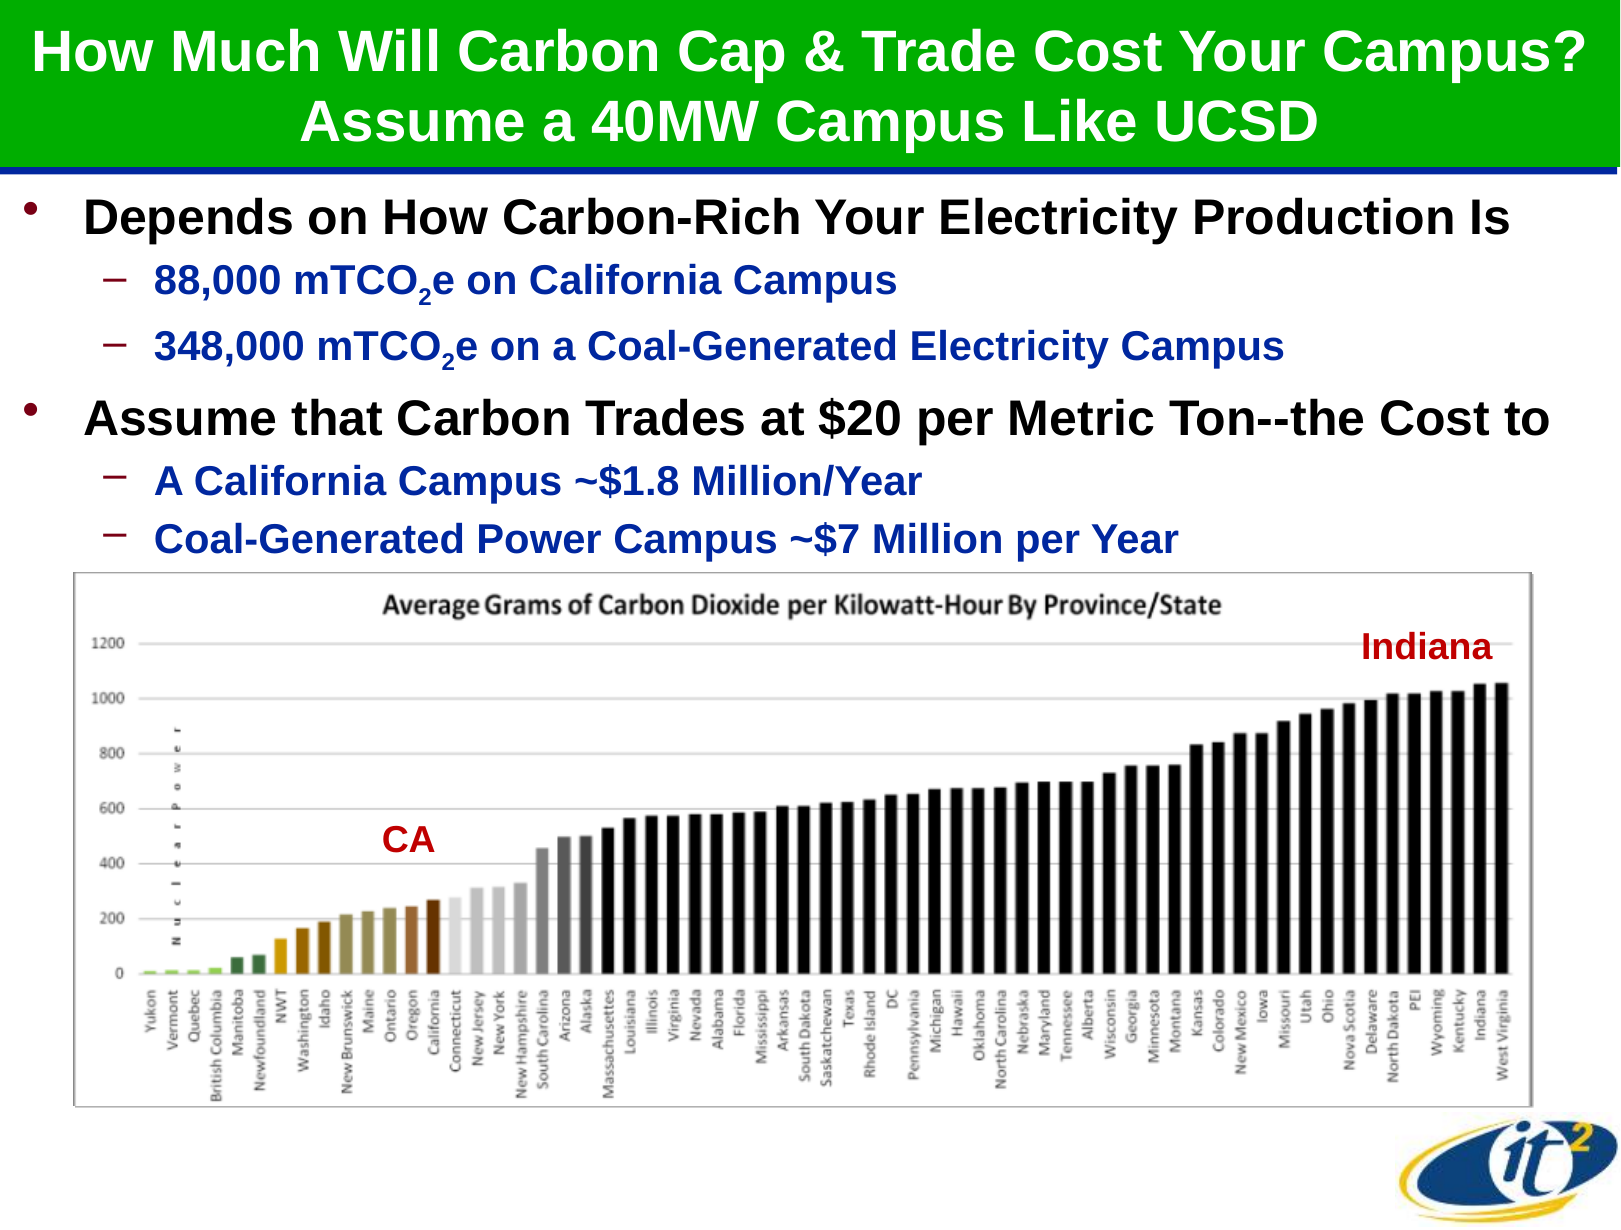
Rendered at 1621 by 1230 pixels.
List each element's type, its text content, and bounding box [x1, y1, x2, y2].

title How Much Will Carbon Cap & Trade Cost Your Campus? Assume a 40MW Campus Like UCSD [0, 0, 1621, 168]
list Depends on How Carbon-Rich Your Electricity Production Is 88,000 mTCO2e on California Campus 348,000 mTCO2e on a Coal-Generated Electricity Campus Assume that Carbon Trades at $20 per Metric Ton--the Cost to A California Campus ~$1.8 Million/Year Coal-Generated Power Campus ~$7 Million per Year [5, 176, 1621, 1108]
picture [73, 571, 1532, 1106]
picture [1395, 1112, 1621, 1227]
